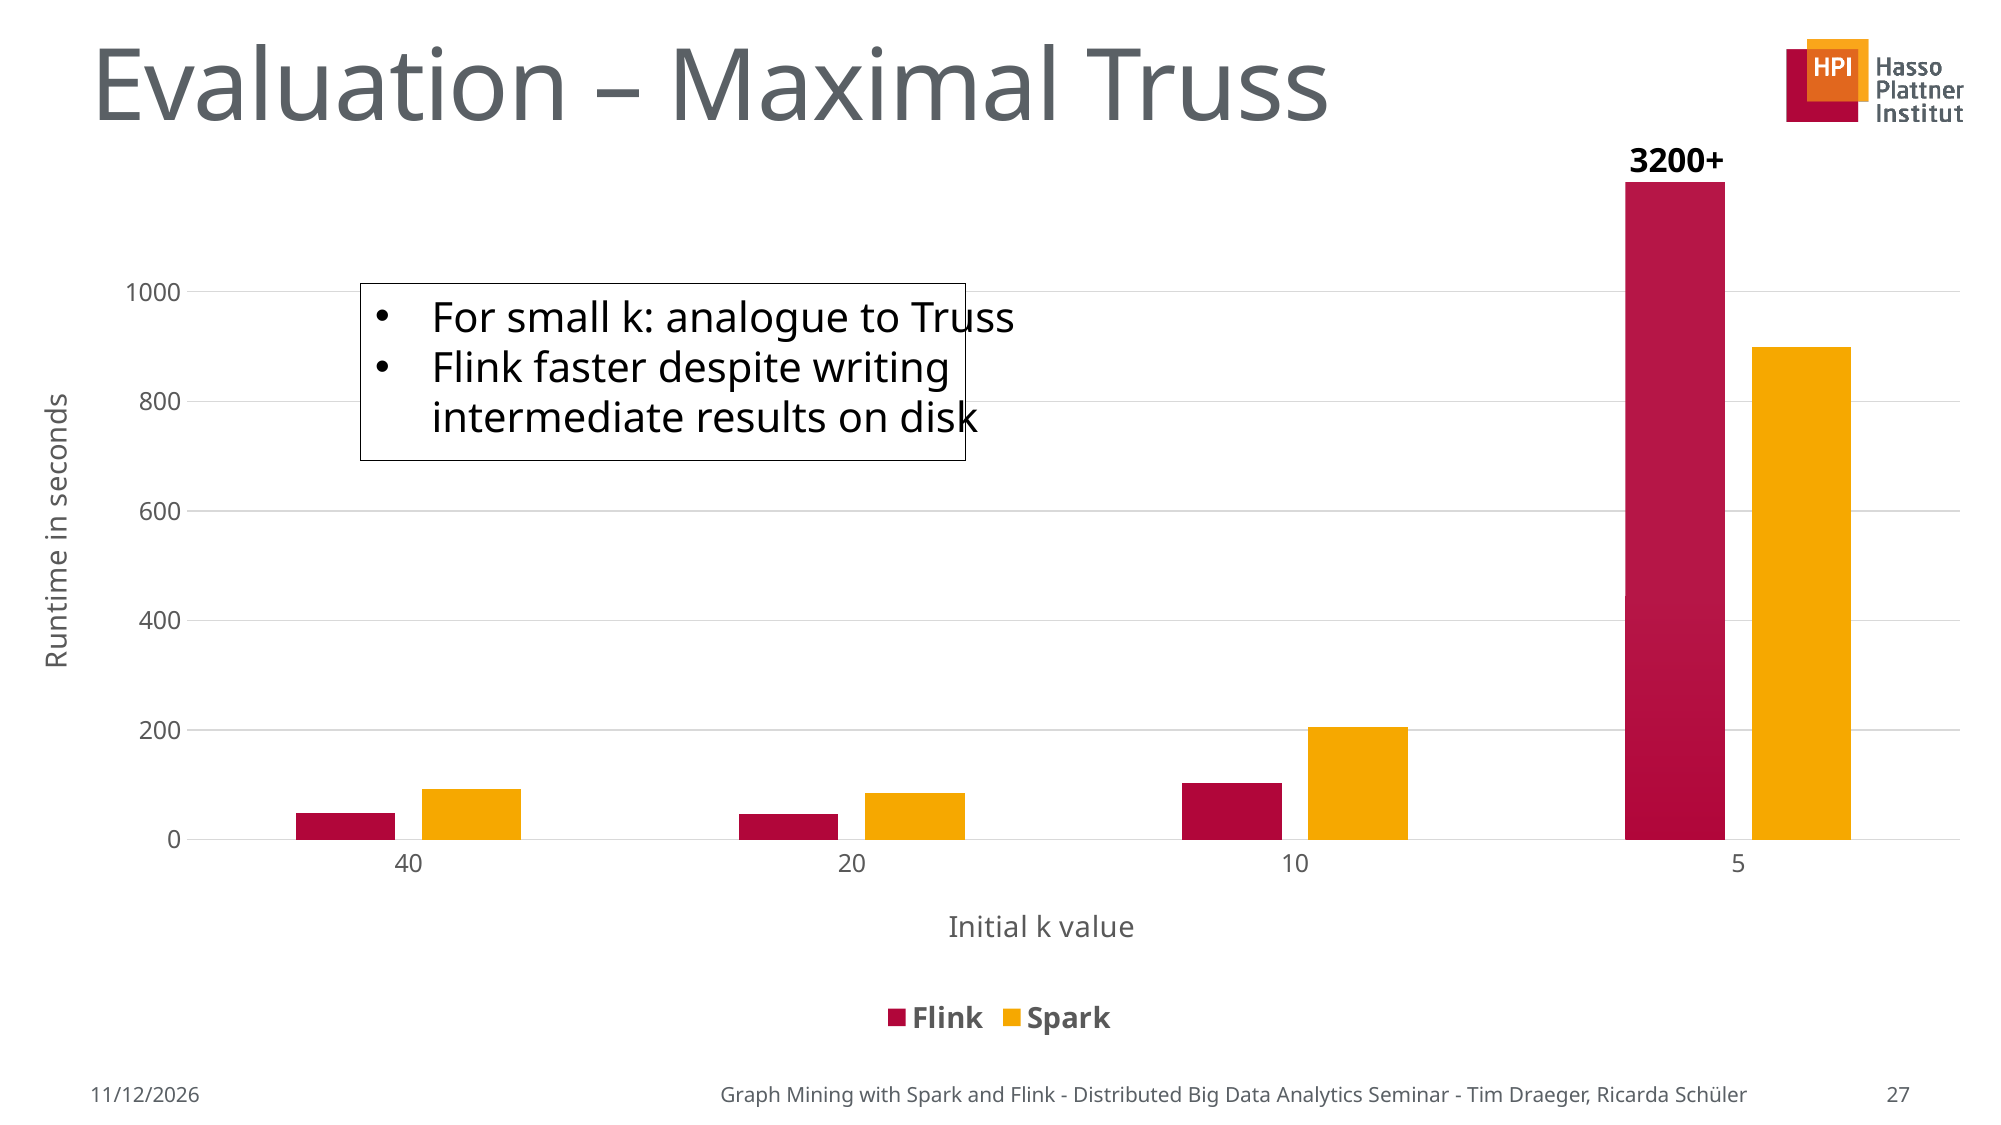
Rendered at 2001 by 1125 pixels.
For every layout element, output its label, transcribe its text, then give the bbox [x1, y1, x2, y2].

picture [1784, 35, 1966, 124]
title Evaluation – Maximal Truss [75, 0, 1732, 149]
chart [0, 164, 2000, 1045]
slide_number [75, 1065, 233, 1125]
text_box 3200+ [1602, 131, 1752, 161]
footer Graph Mining with Spark and Flink - Distributed Big Data Analytics Seminar - Tim Draeger, Ricarda Schüler [238, 1065, 1763, 1125]
slide_number 27 [1768, 1065, 1926, 1125]
